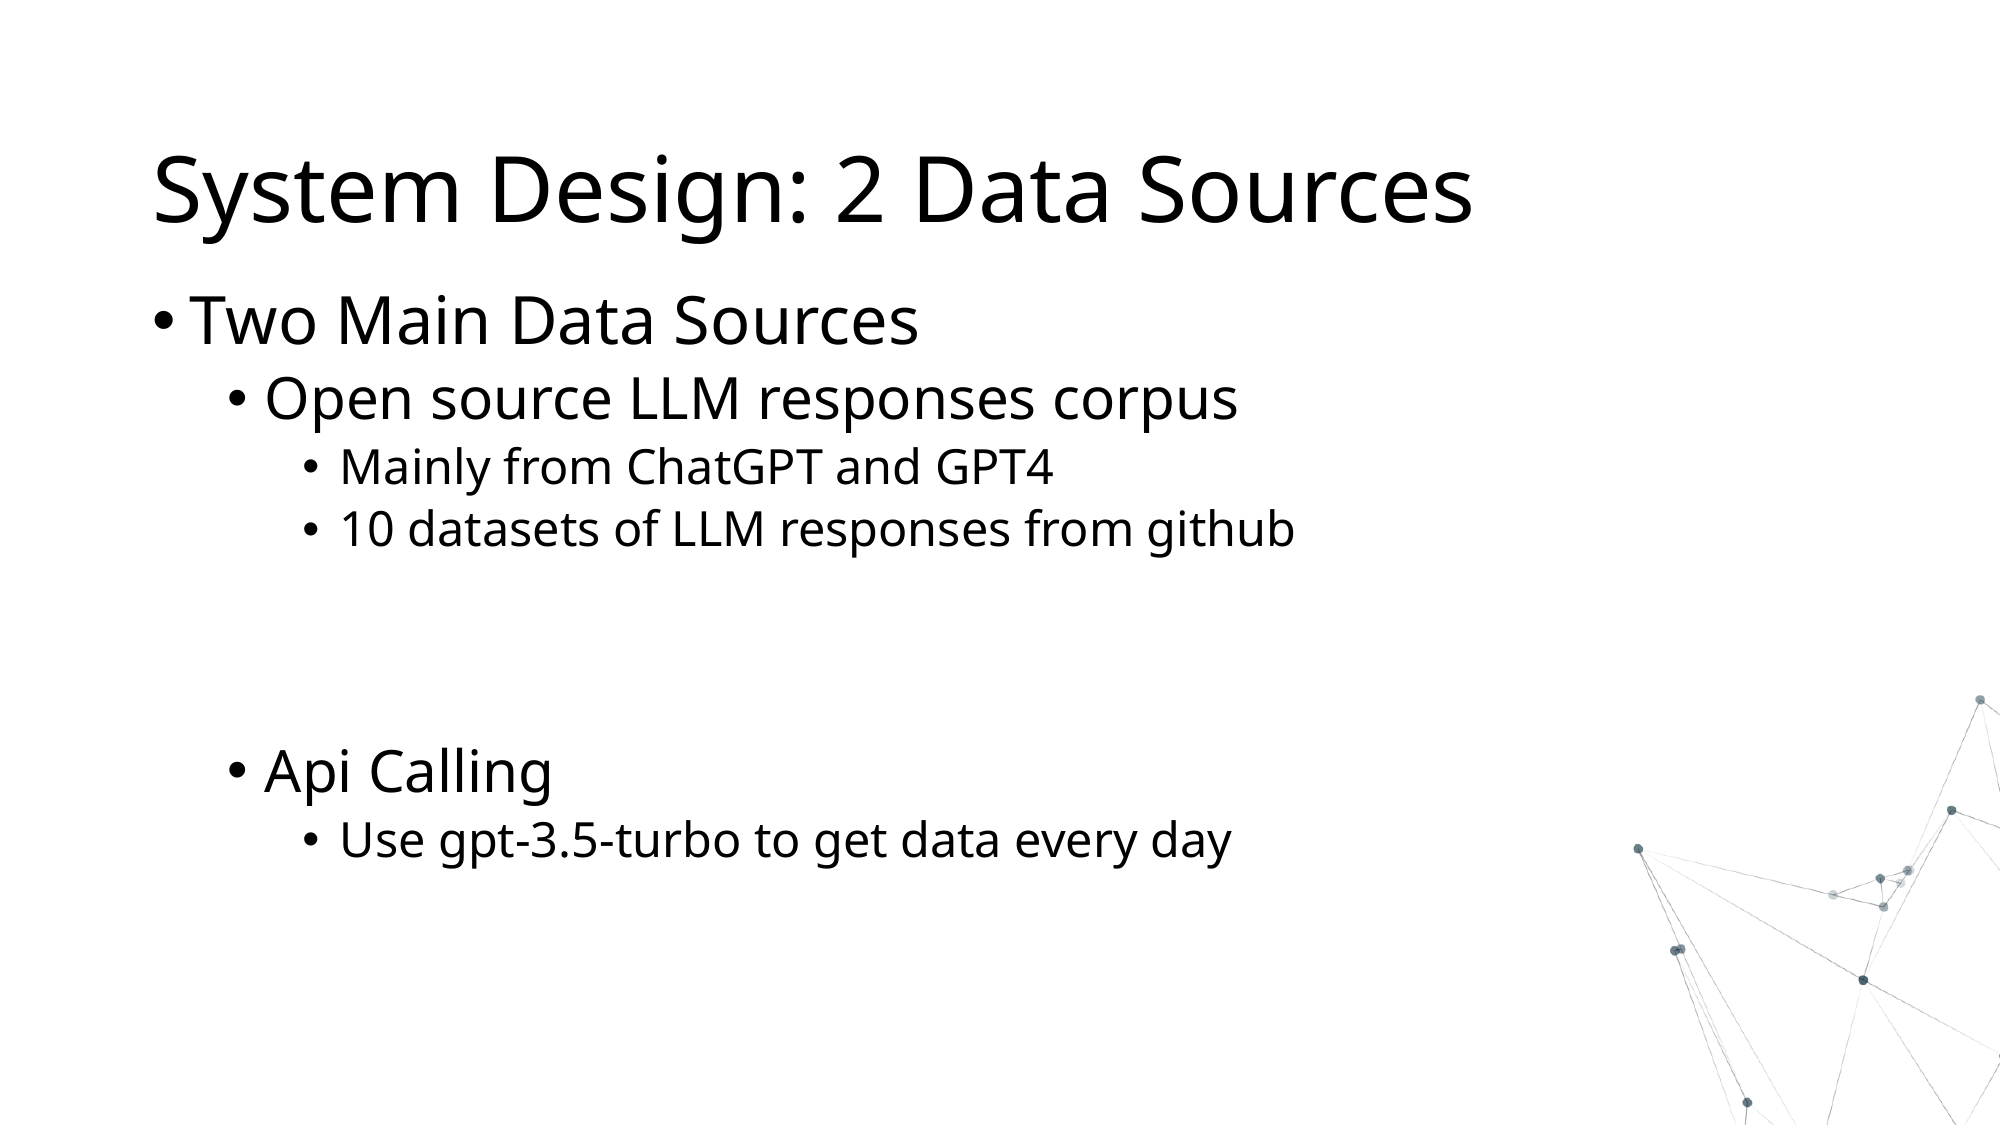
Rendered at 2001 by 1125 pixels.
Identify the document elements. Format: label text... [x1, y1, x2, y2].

list Two Main Data Sources Open source LLM responses corpus Mainly from ChatGPT and GPT4 10 datasets of LLM responses from github Api Calling Use gpt-3.5-turbo to get data every day [137, 279, 1863, 1014]
title System Design: 2 Data Sources [137, 32, 1863, 250]
picture [1451, 523, 2000, 1125]
